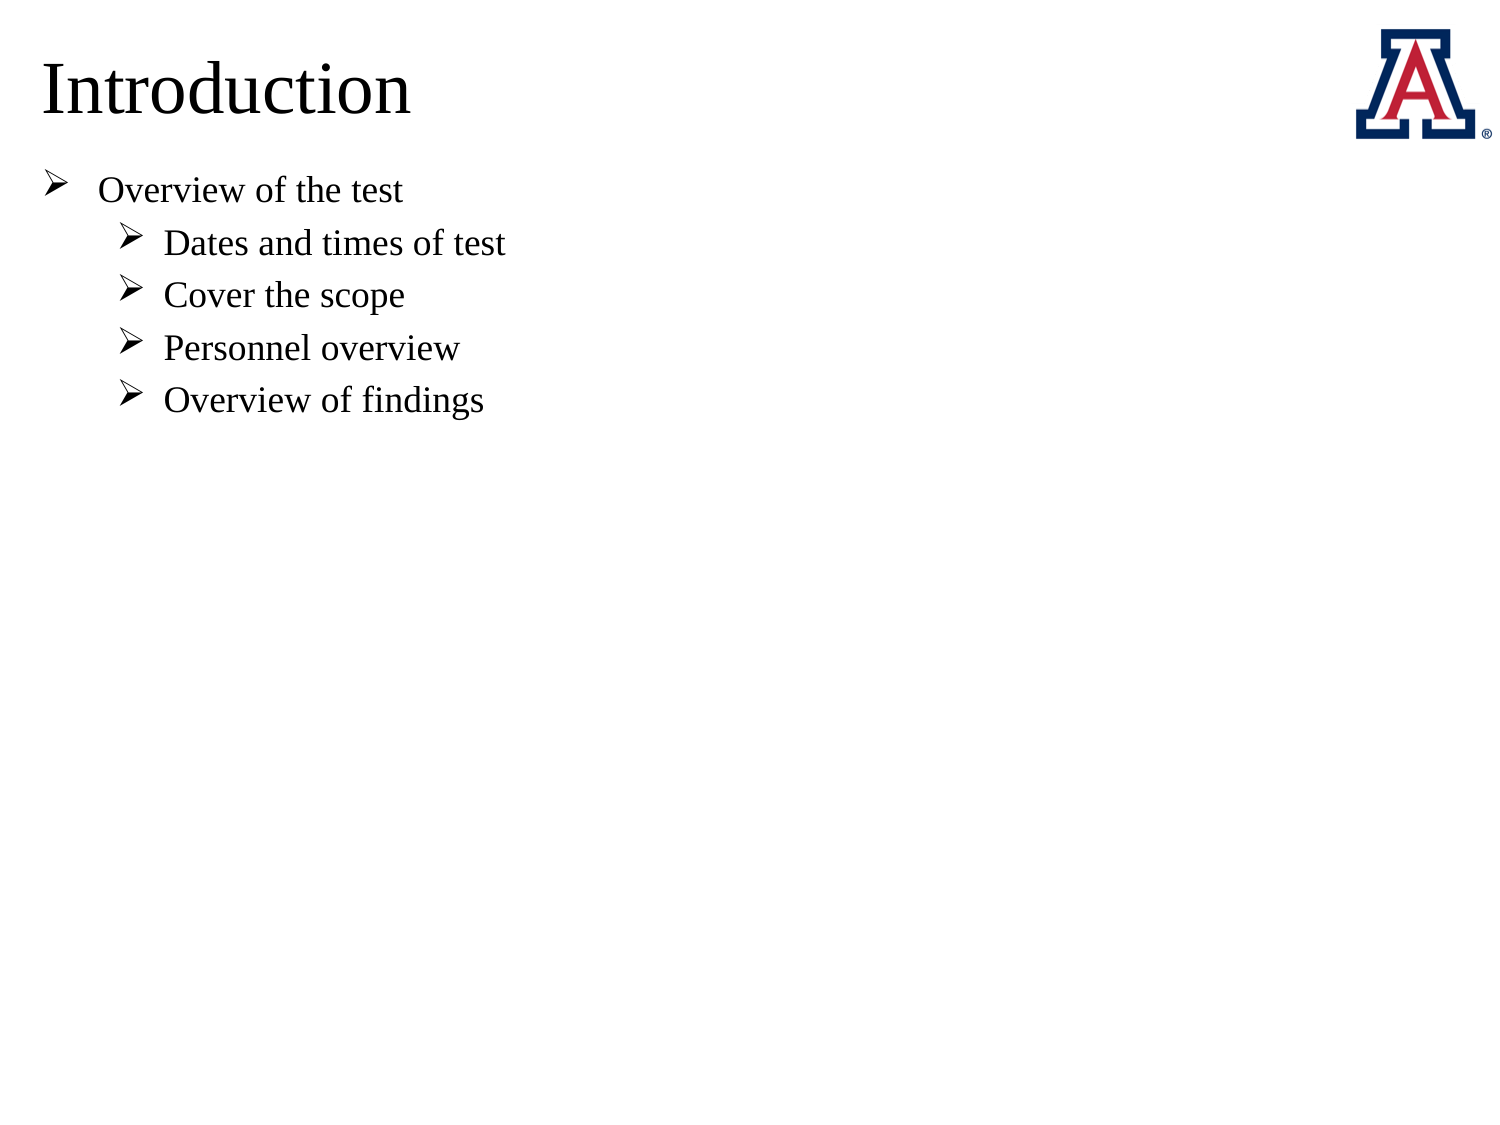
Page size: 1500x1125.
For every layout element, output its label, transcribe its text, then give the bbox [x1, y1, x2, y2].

title Introduction [26, 37, 1013, 129]
list Overview of the test Dates and times of test Cover the scope Personnel overview Overview of findings [26, 157, 1384, 1105]
picture [1351, 23, 1500, 144]
